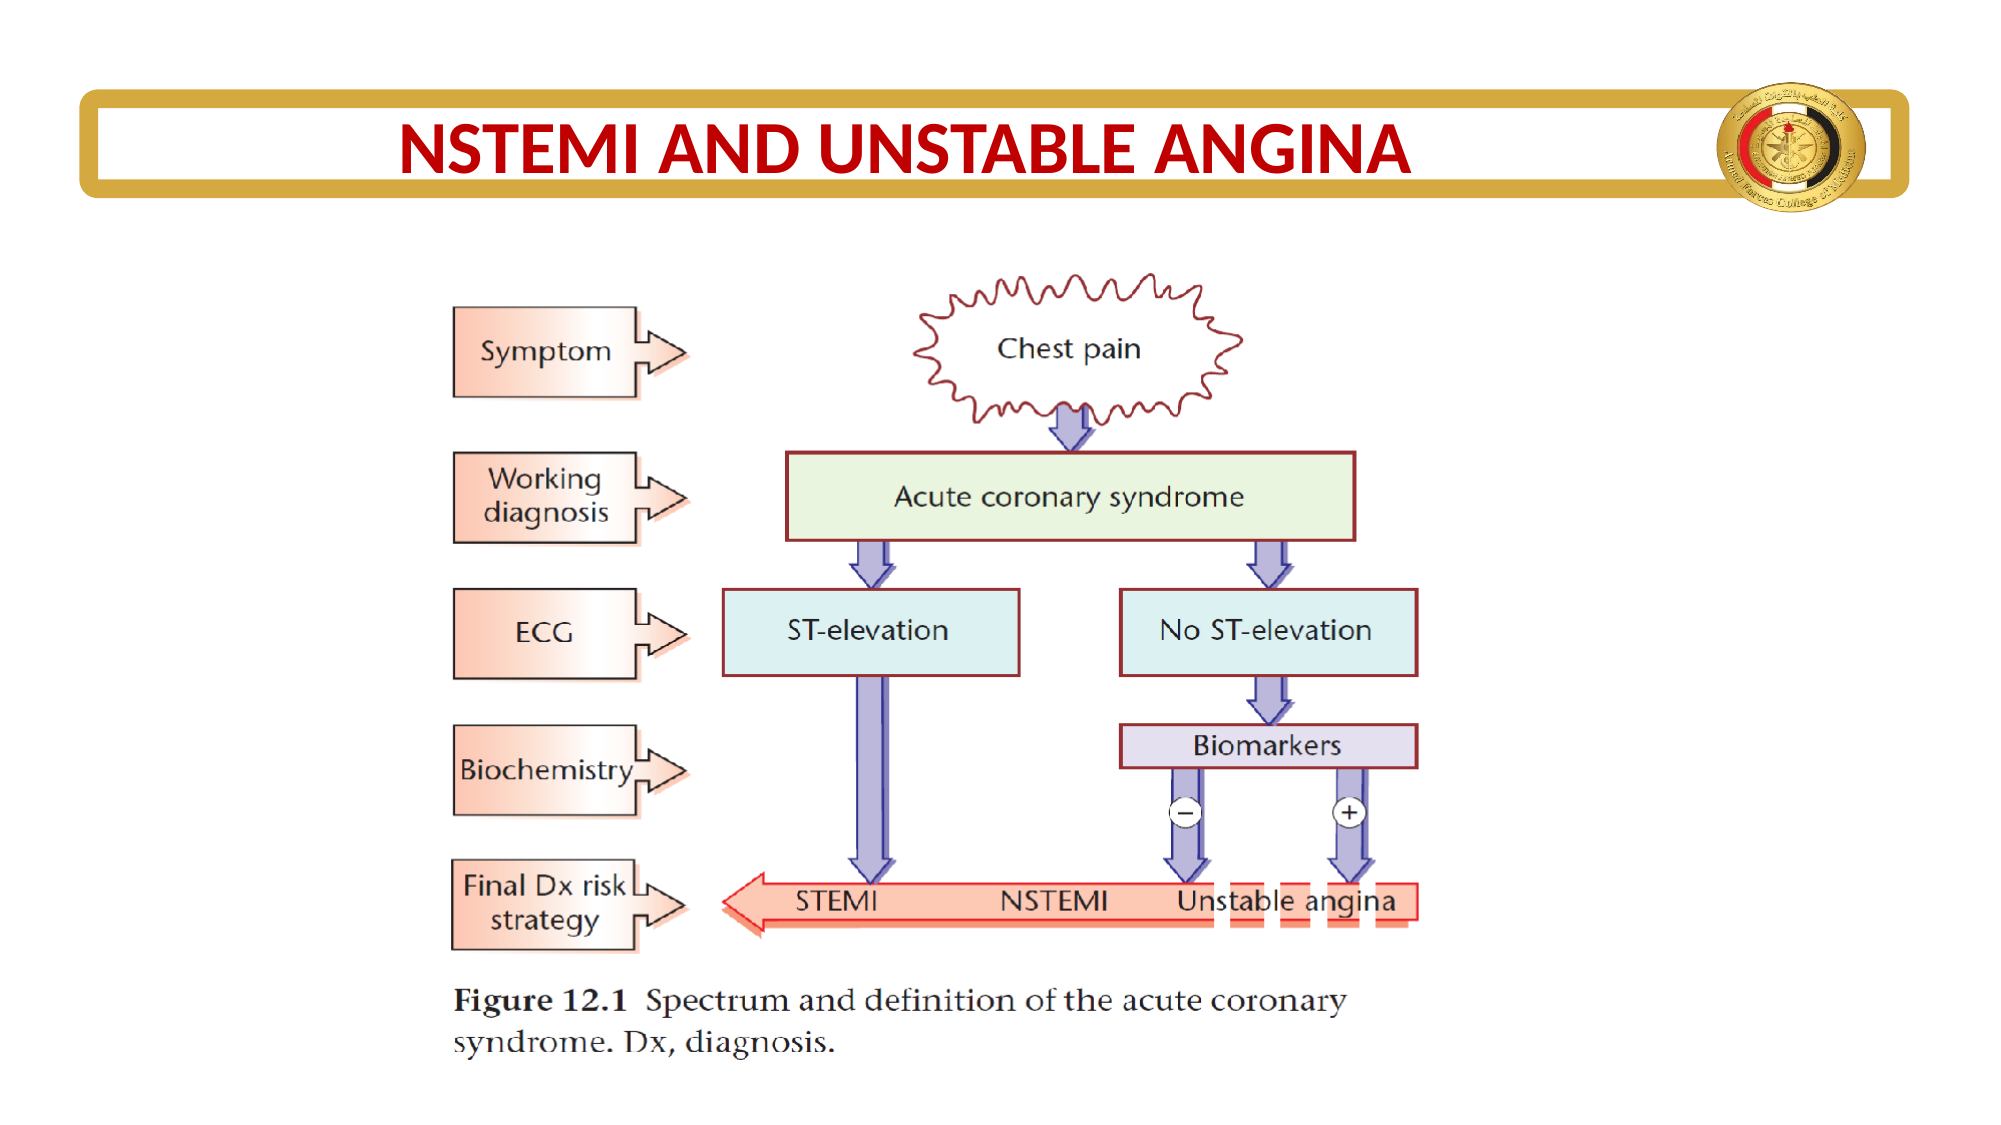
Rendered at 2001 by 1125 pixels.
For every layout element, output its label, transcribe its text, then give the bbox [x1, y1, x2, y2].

picture [1723, 82, 1867, 213]
title NSTEMI AND UNSTABLE ANGINA [88, 98, 1723, 189]
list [406, 207, 1562, 1076]
